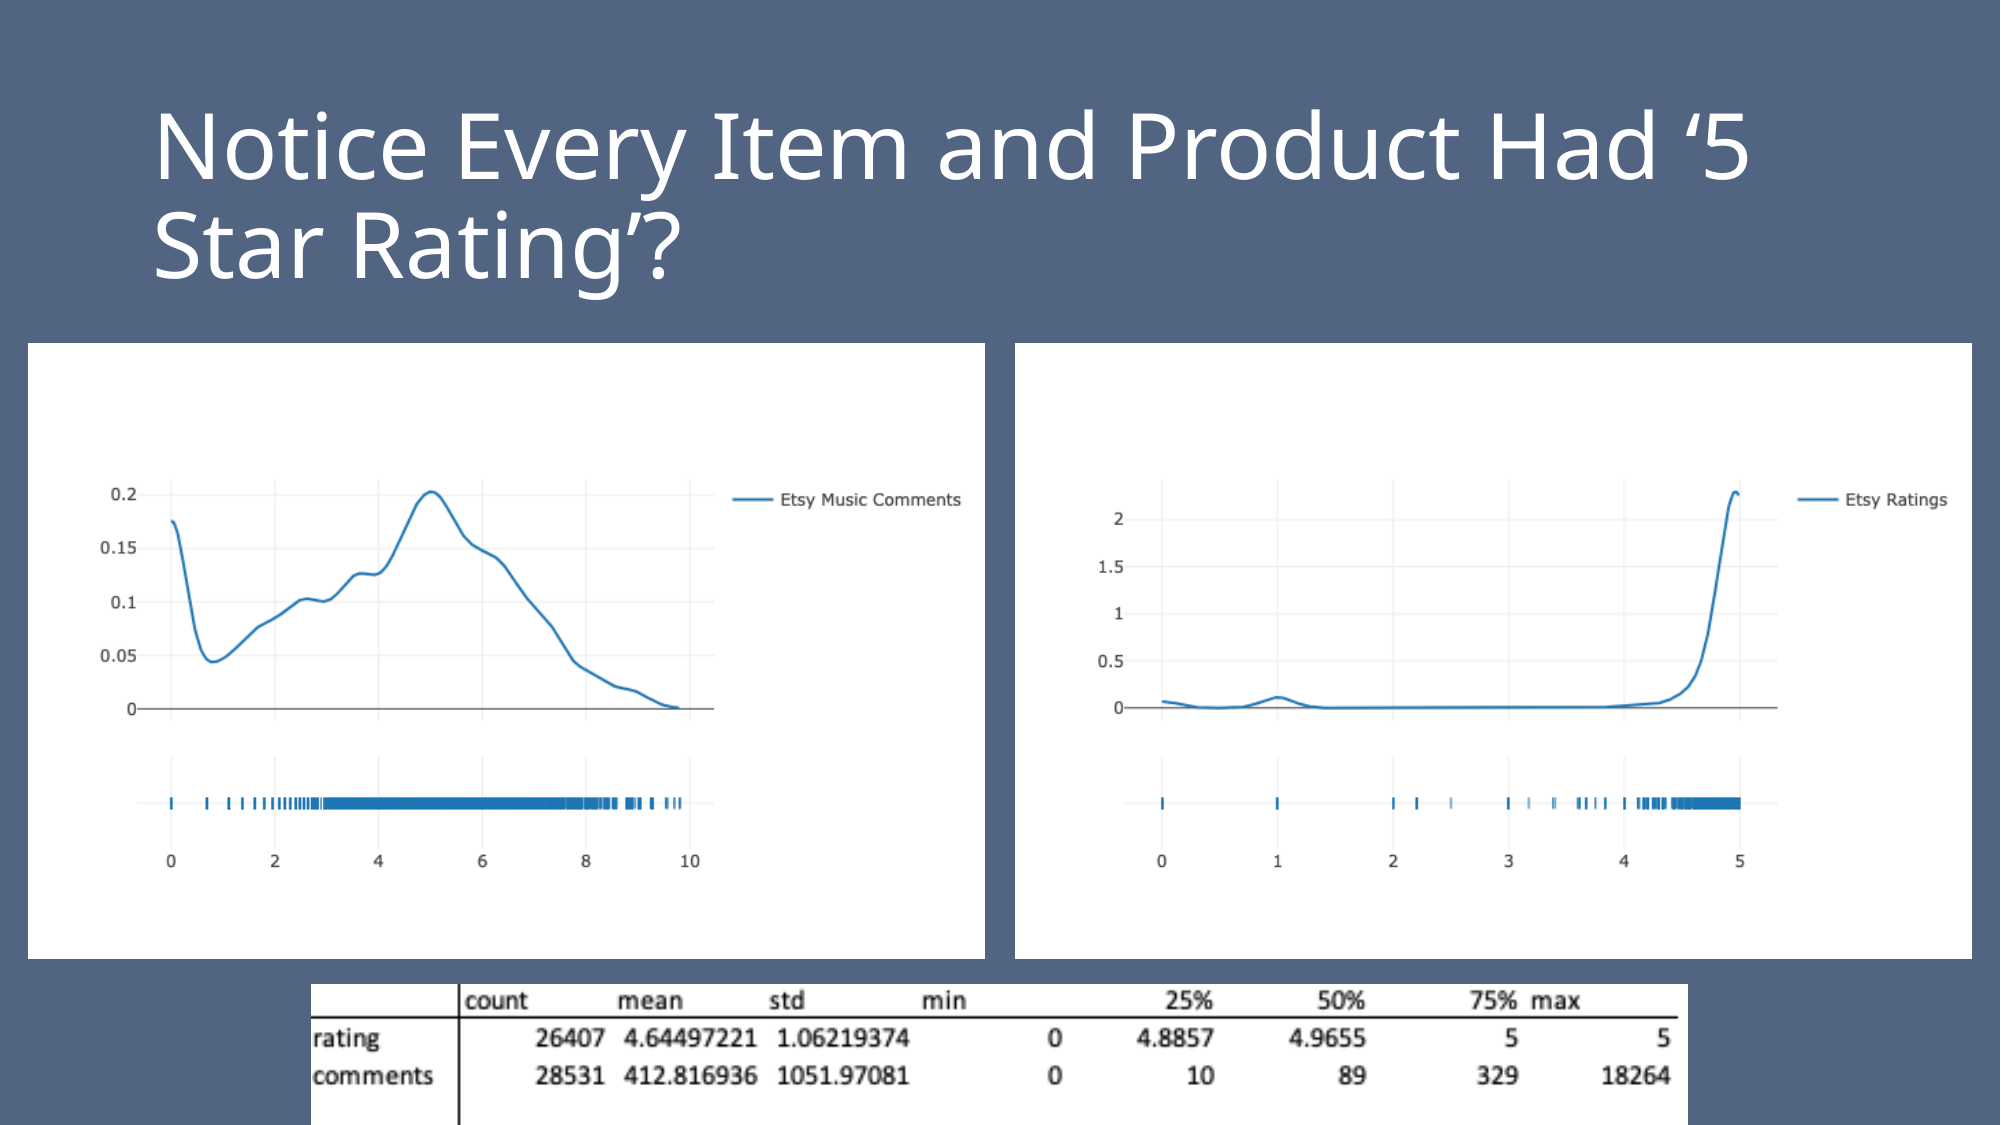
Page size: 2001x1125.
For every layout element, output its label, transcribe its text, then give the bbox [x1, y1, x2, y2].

picture [1015, 343, 1972, 959]
picture [28, 343, 985, 959]
picture [311, 984, 1688, 1125]
title Notice Every Item and Product Had ‘5 Star Rating’? [137, 91, 1863, 309]
